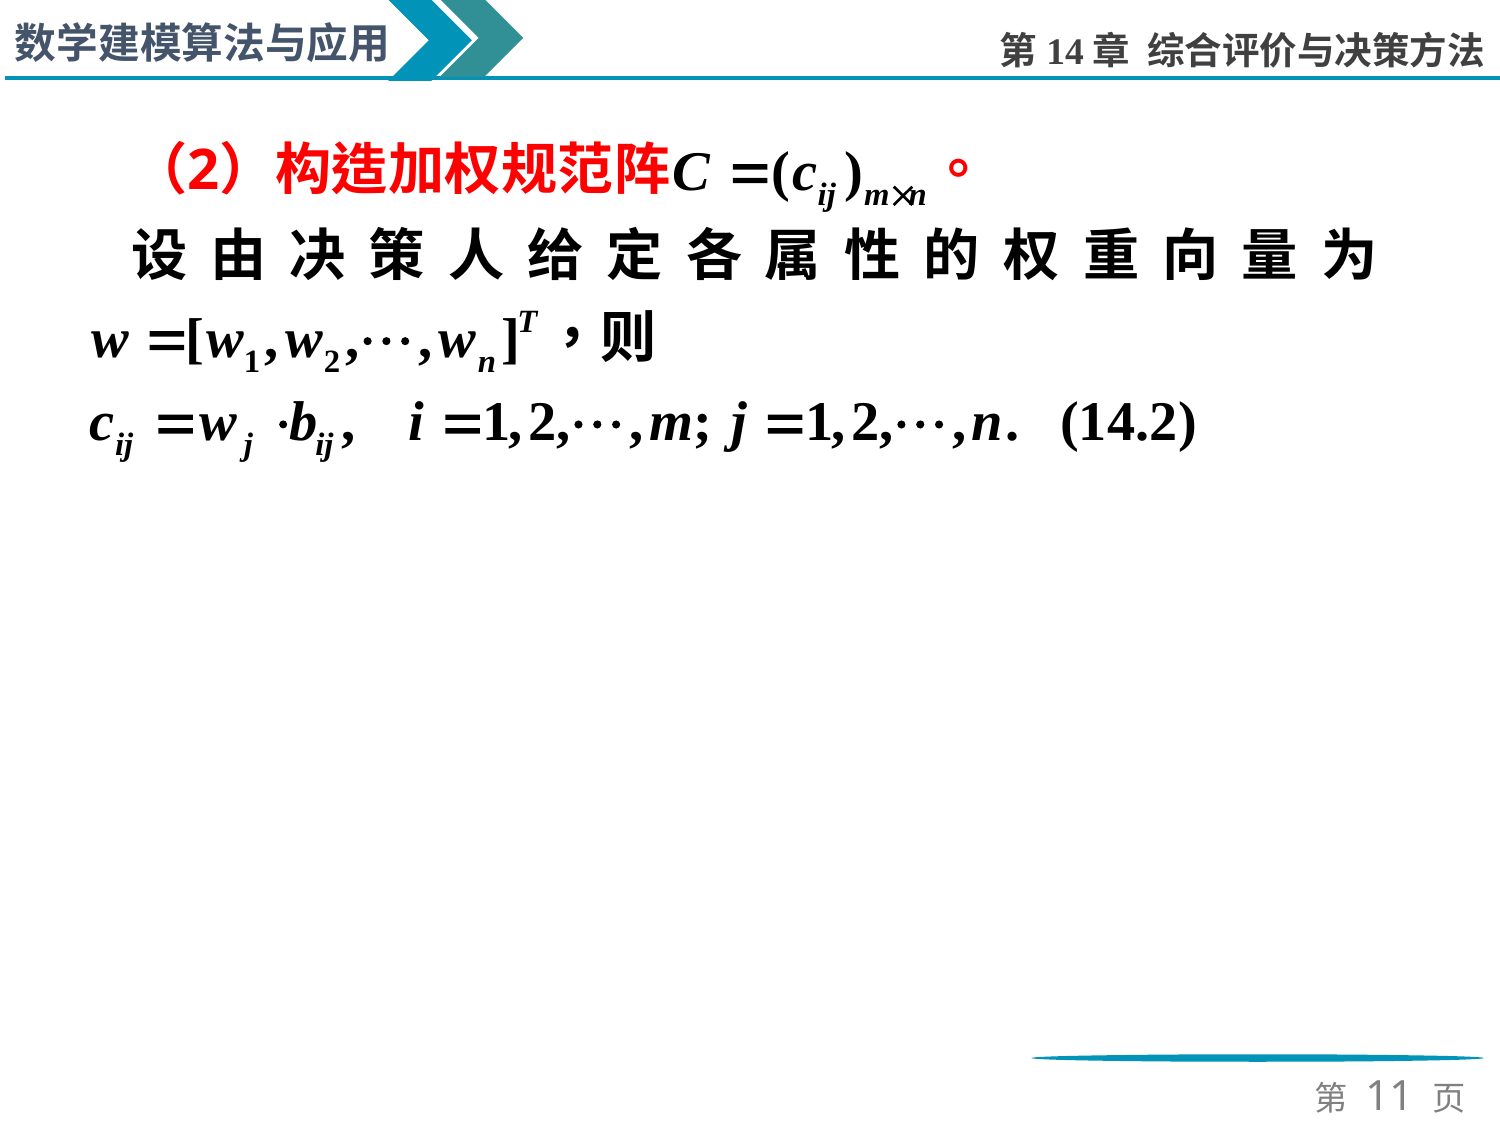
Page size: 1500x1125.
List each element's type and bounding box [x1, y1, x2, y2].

text_box [87, 131, 1377, 594]
